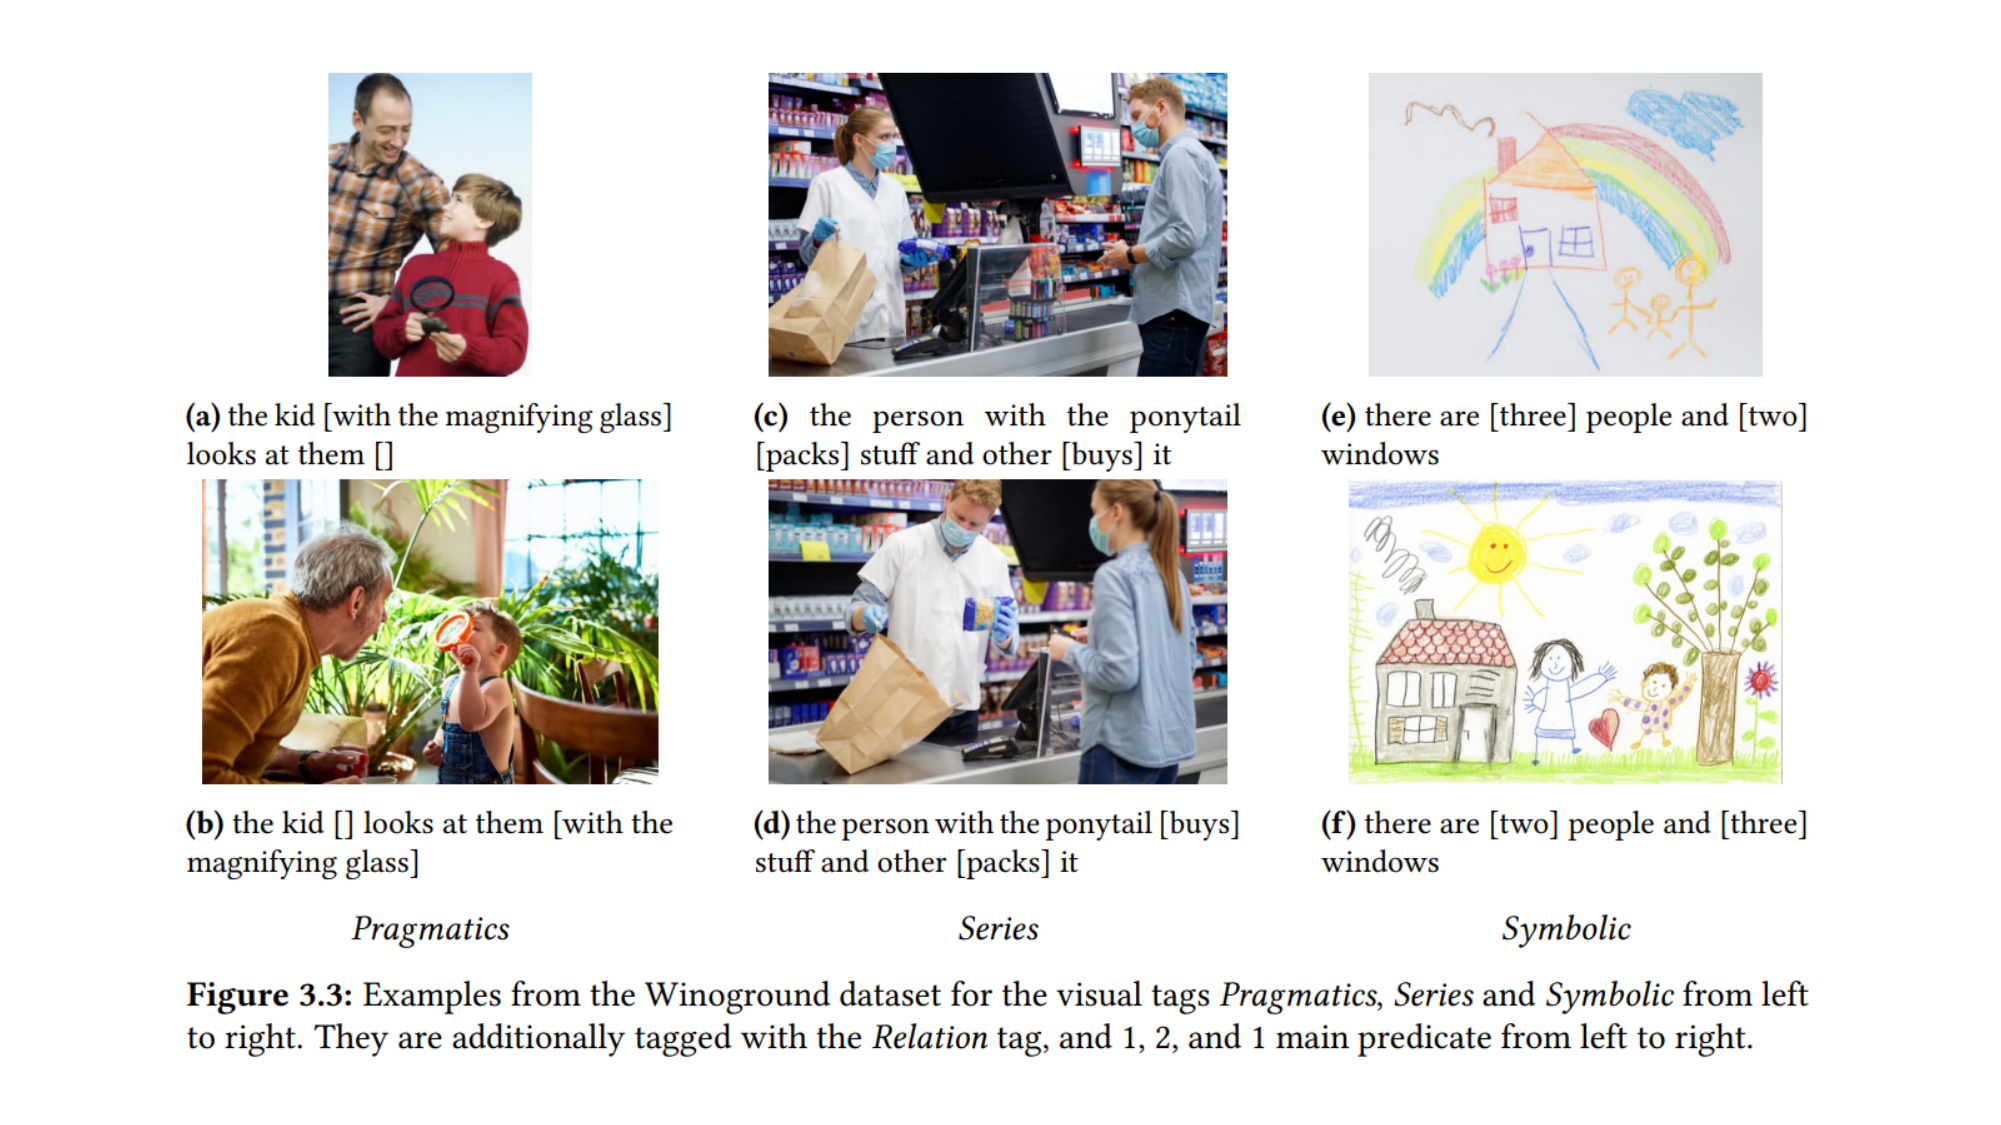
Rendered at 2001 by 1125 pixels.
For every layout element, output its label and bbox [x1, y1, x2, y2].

picture [170, 57, 1830, 1068]
